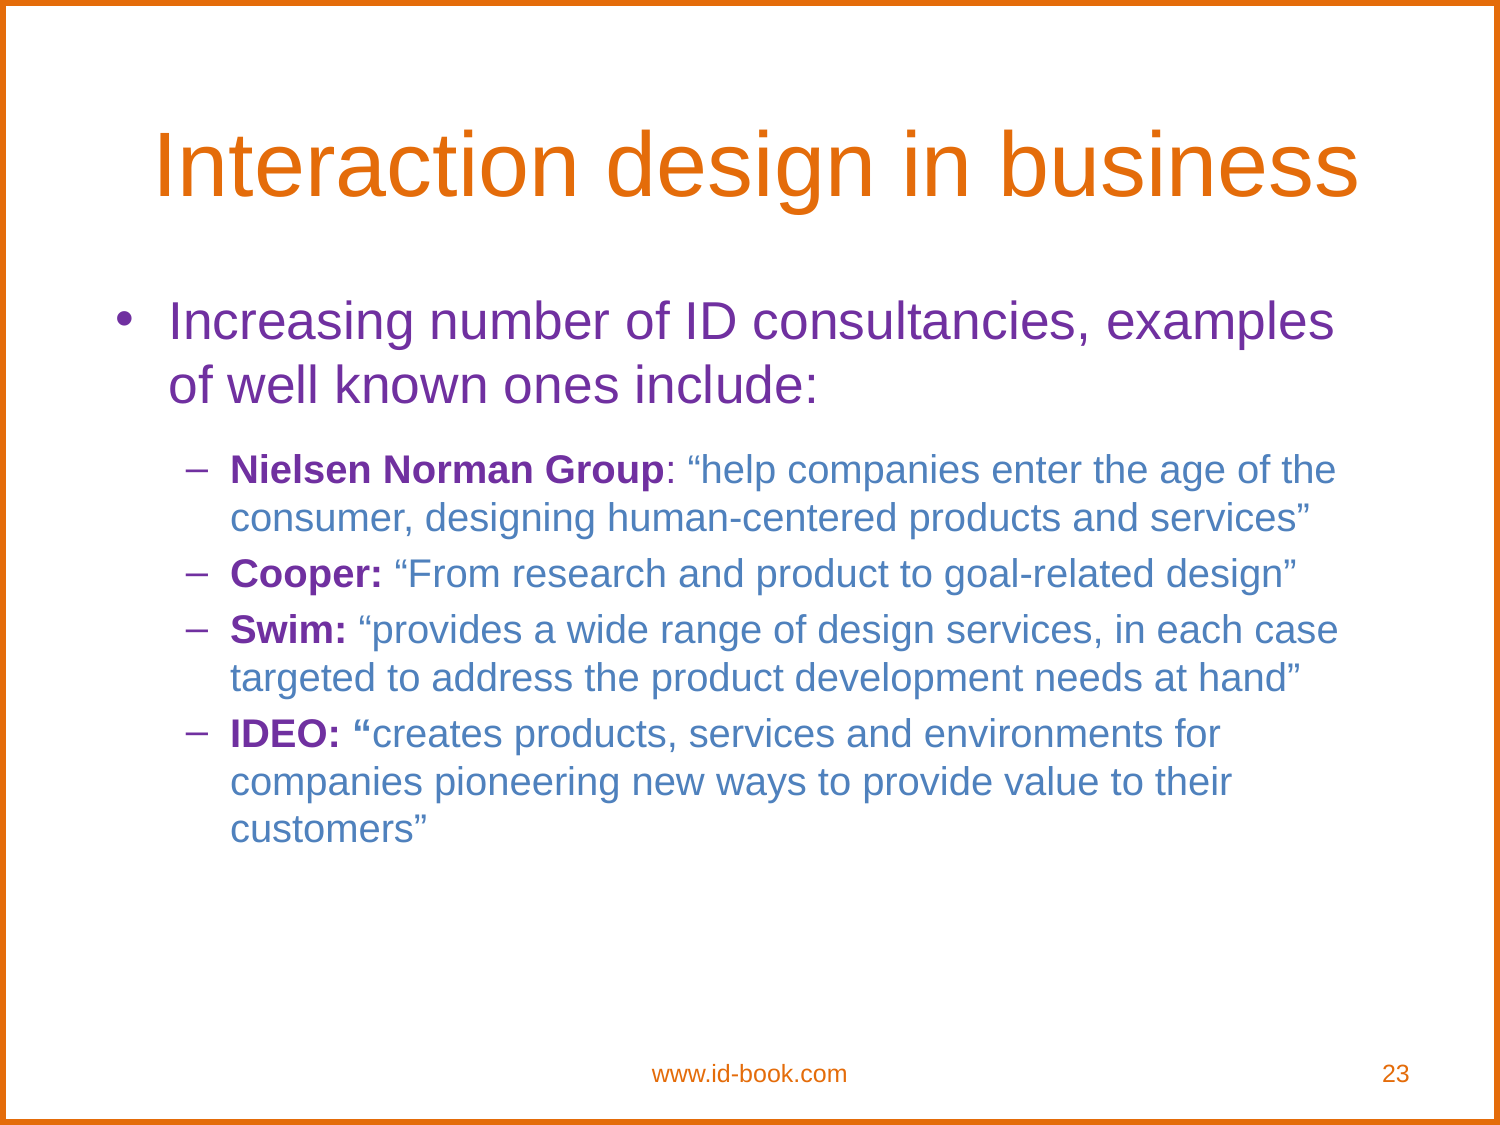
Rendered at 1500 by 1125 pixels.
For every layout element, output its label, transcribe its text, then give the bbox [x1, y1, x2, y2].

list Increasing number of ID consultancies, examples of well known ones include: Nielsen Norman Group: “help companies enter the age of the consumer, designing human-centered products and services” Cooper: “From research and product to goal-related design” Swim: “provides a wide range of design services, in each case targeted to address the product development needs at hand” IDEO: “creates products, services and environments for companies pioneering new ways to provide value to their customers” [100, 278, 1376, 954]
slide_number 23 [1074, 1042, 1425, 1103]
footer www.id-book.com [512, 1042, 988, 1103]
title Interaction design in business [88, 78, 1426, 241]
